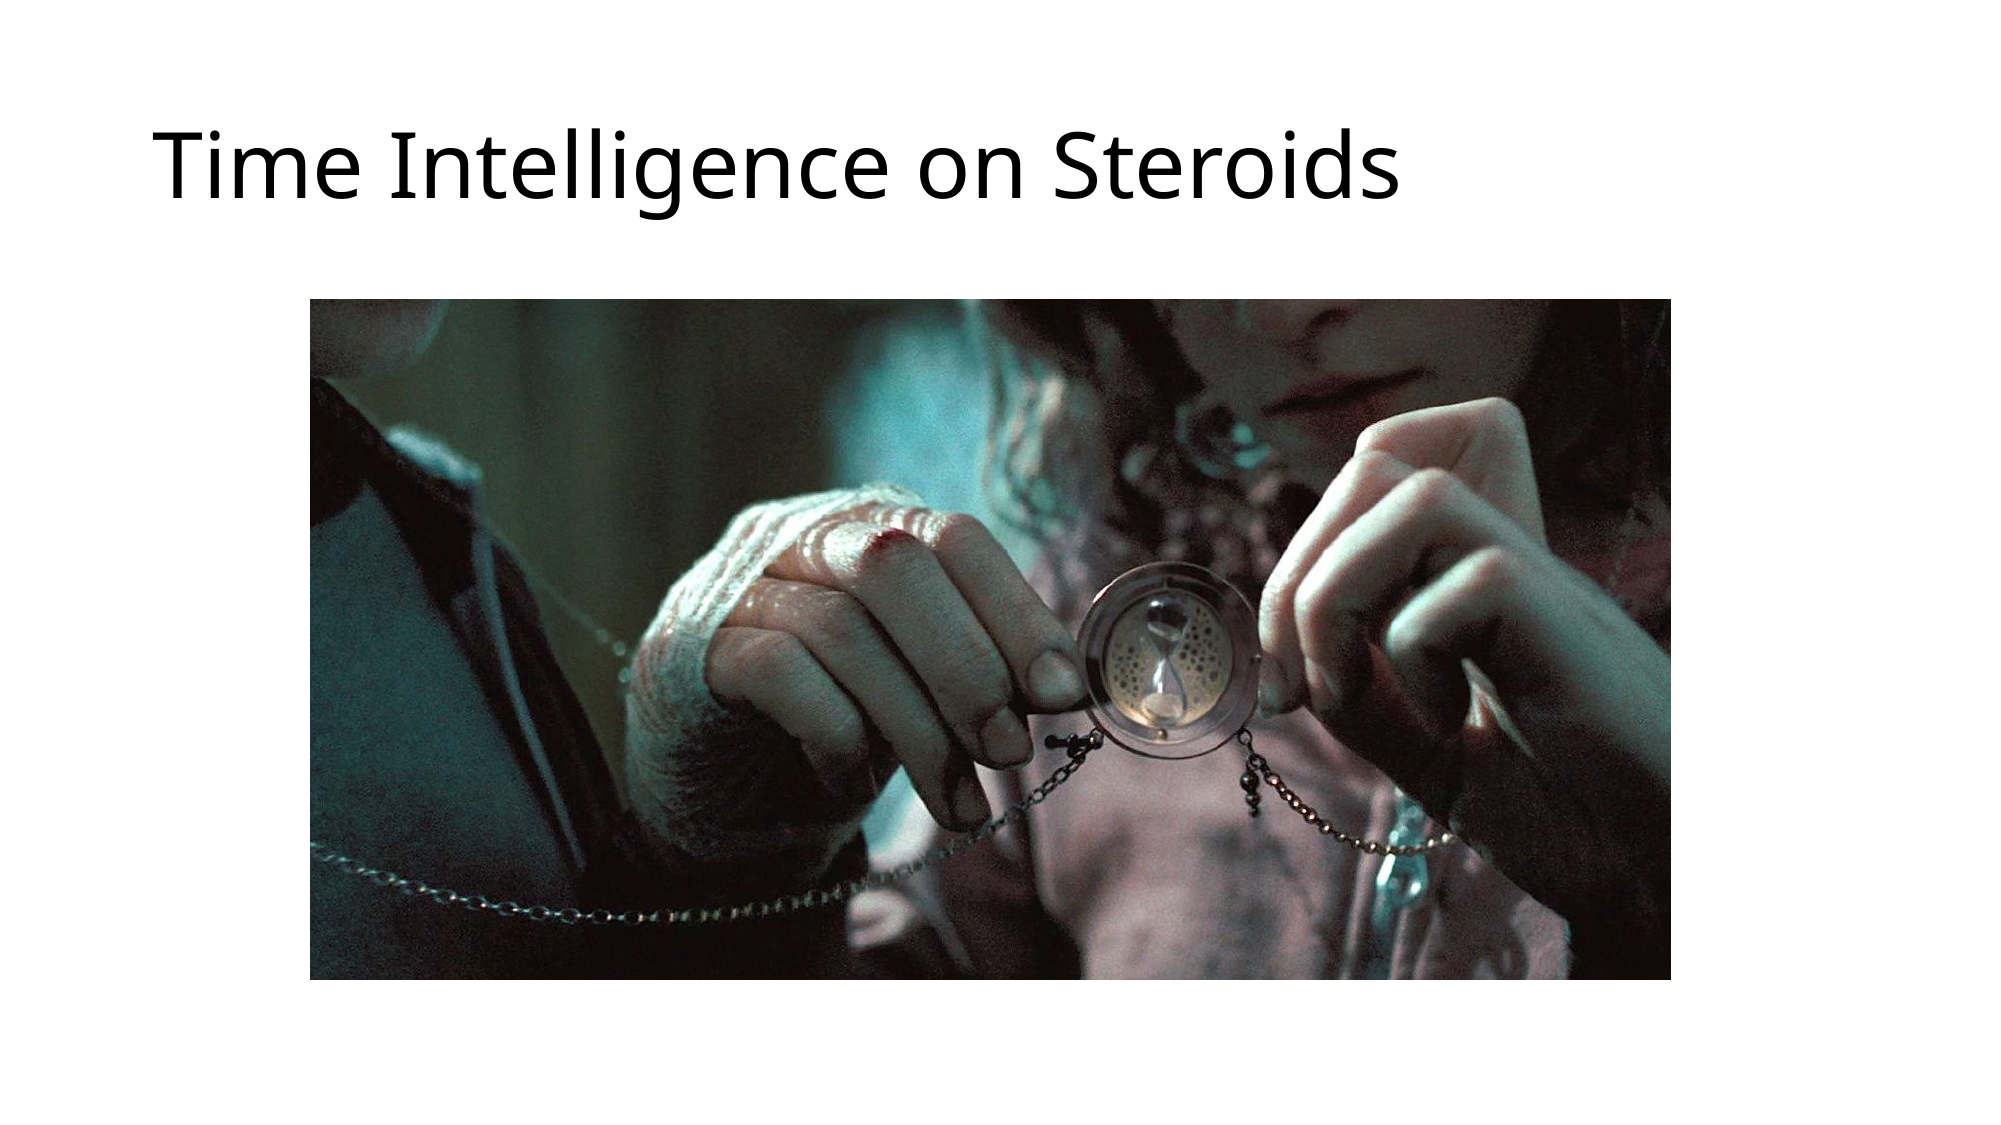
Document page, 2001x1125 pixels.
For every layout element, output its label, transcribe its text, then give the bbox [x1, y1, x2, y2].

title Time Intelligence on Steroids [137, 59, 1863, 278]
picture [310, 299, 1671, 980]
